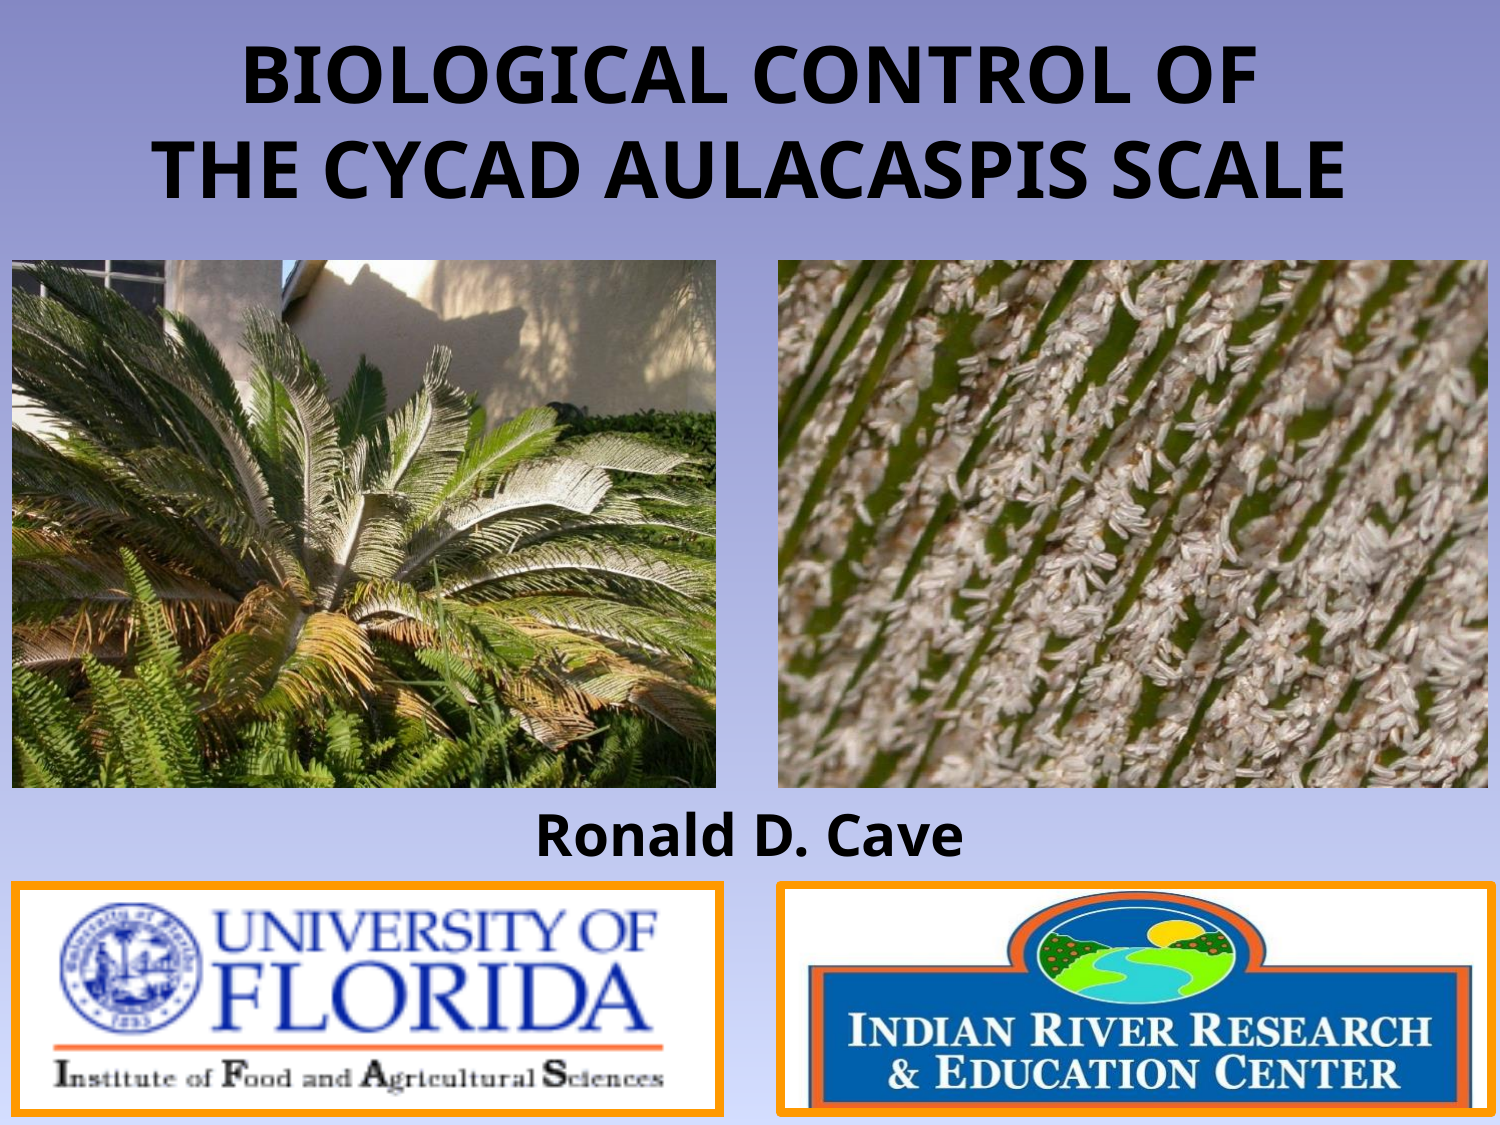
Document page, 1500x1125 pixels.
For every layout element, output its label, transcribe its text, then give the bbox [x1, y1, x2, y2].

text_box Ronald D. Cave [0, 791, 1500, 876]
picture [784, 889, 1488, 1109]
picture [19, 889, 716, 1109]
picture [778, 260, 1488, 788]
text_box BIOLOGICAL CONTROL OF THE CYCAD AULACASPIS SCALE [0, 17, 1500, 222]
picture [12, 260, 716, 788]
